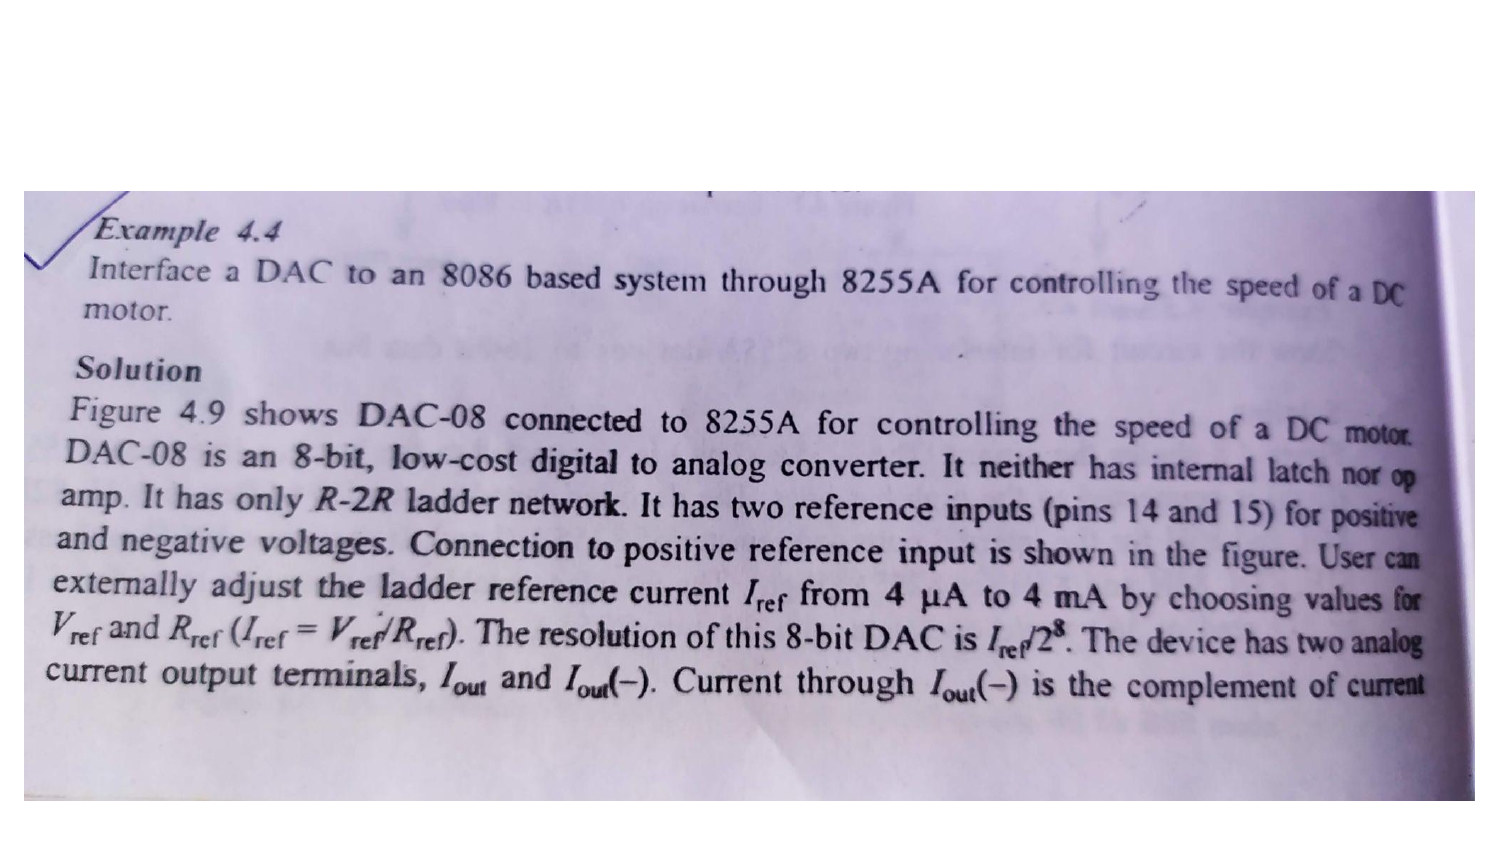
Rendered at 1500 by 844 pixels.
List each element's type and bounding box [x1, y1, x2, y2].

picture [24, 191, 1476, 801]
